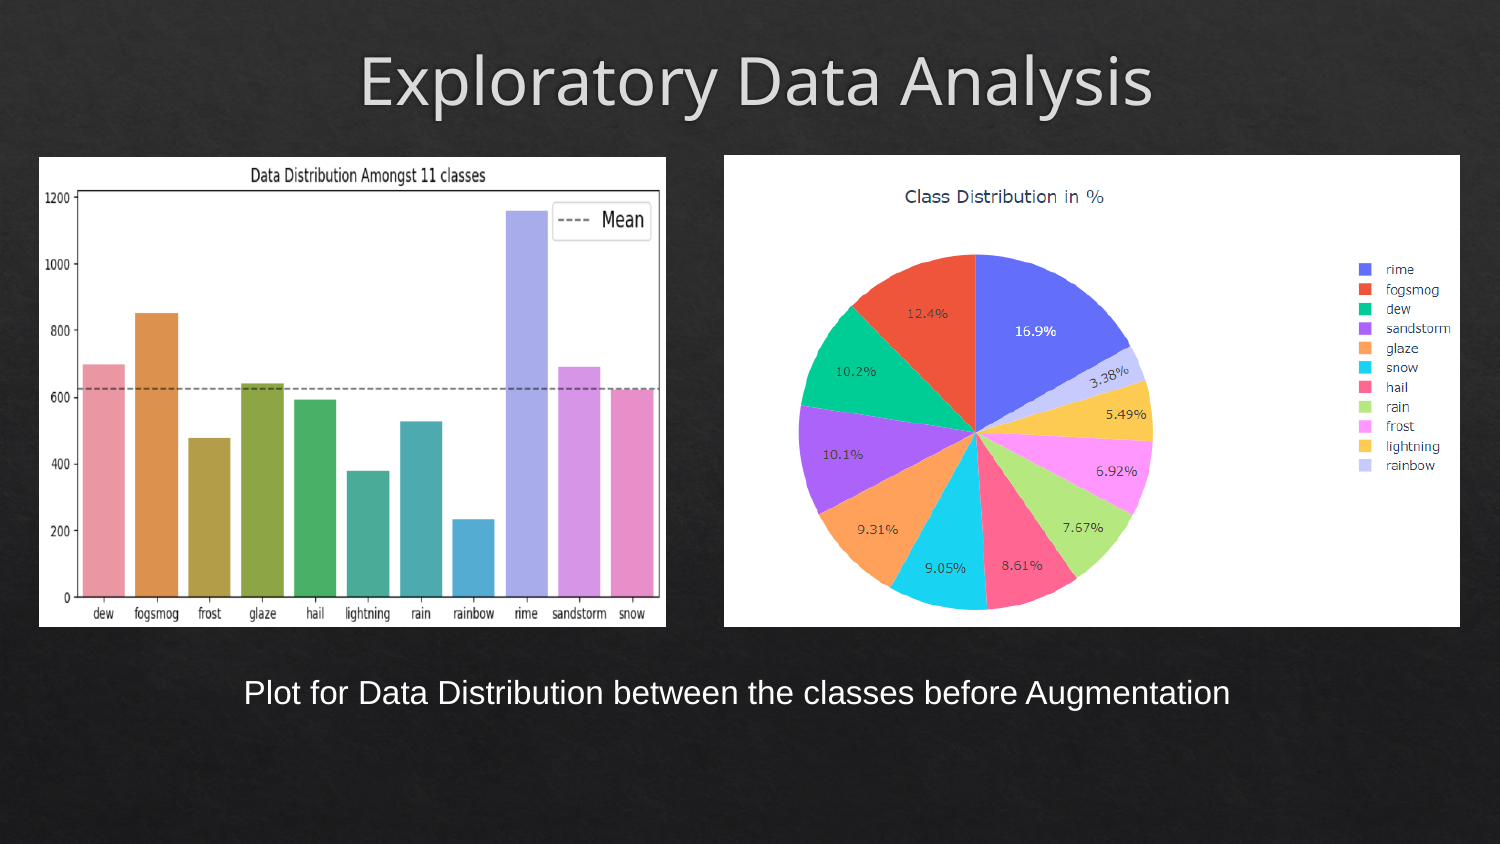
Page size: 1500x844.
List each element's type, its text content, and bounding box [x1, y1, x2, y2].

title Exploratory Data Analysis [13, 24, 1500, 97]
picture [723, 155, 1460, 627]
text_box Plot for Data Distribution between the classes before Augmentation [228, 663, 1272, 719]
picture [39, 157, 666, 627]
